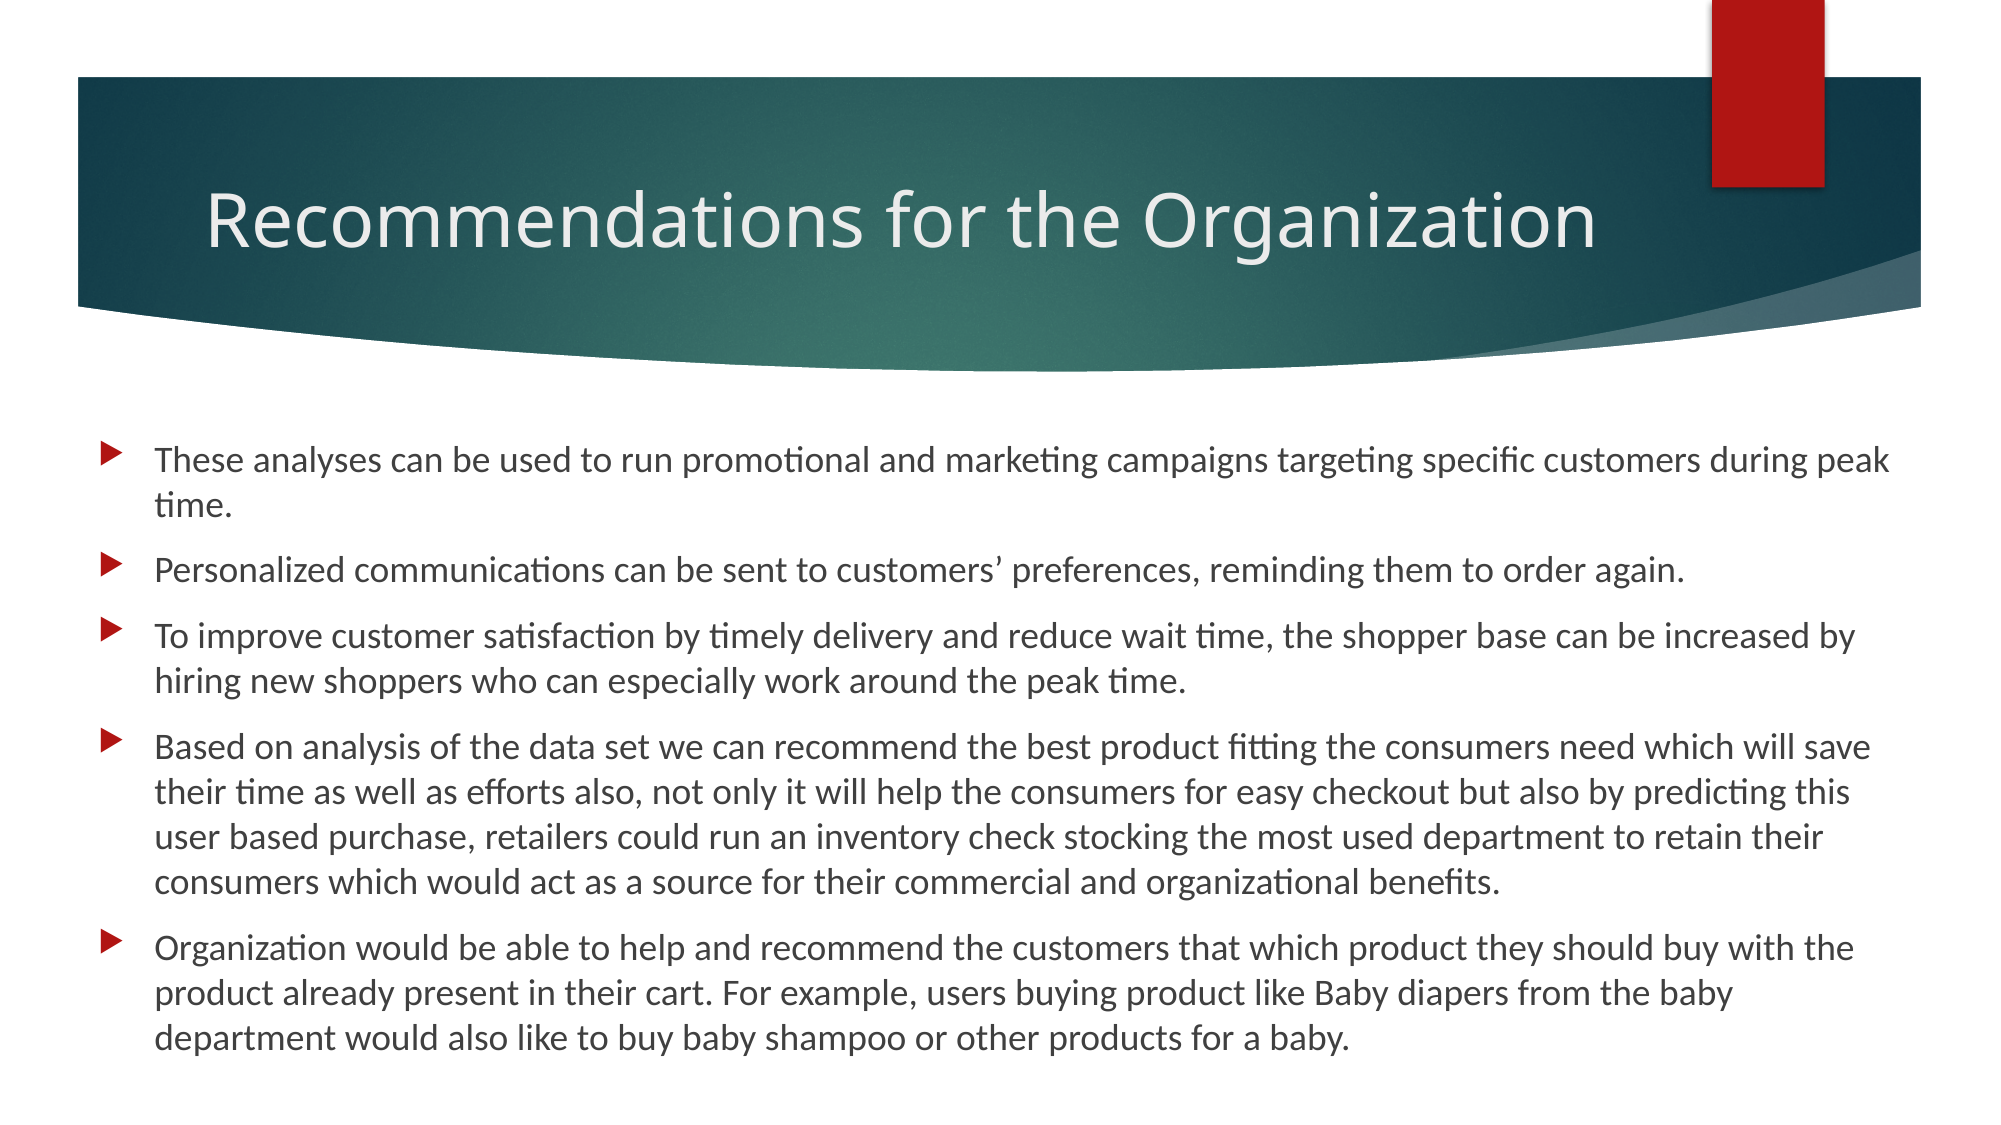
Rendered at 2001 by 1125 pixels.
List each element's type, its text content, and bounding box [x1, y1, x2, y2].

list These analyses can be used to run promotional and marketing campaigns targeting specific customers during peak time. Personalized communications can be sent to customers’ preferences, reminding them to order again. To improve customer satisfaction by timely delivery and reduce wait time, the shopper base can be increased by hiring new shoppers who can especially work around the peak time. Based on analysis of the data set we can recommend the best product fitting the consumers need which will save their time as well as efforts also, not only it will help the consumers for easy checkout but also by predicting this user based purchase, retailers could run an inventory check stocking the most used department to retain their consumers which would act as a source for their commercial and organizational benefits. Organization would be able to help and recommend the customers that which product they should buy with the product already present in their cart. For example, users buying product like Baby diapers from the baby department would also like to buy baby shampoo or other products for a baby. [83, 427, 1909, 1083]
title Recommendations for the Organization [189, 159, 1638, 276]
